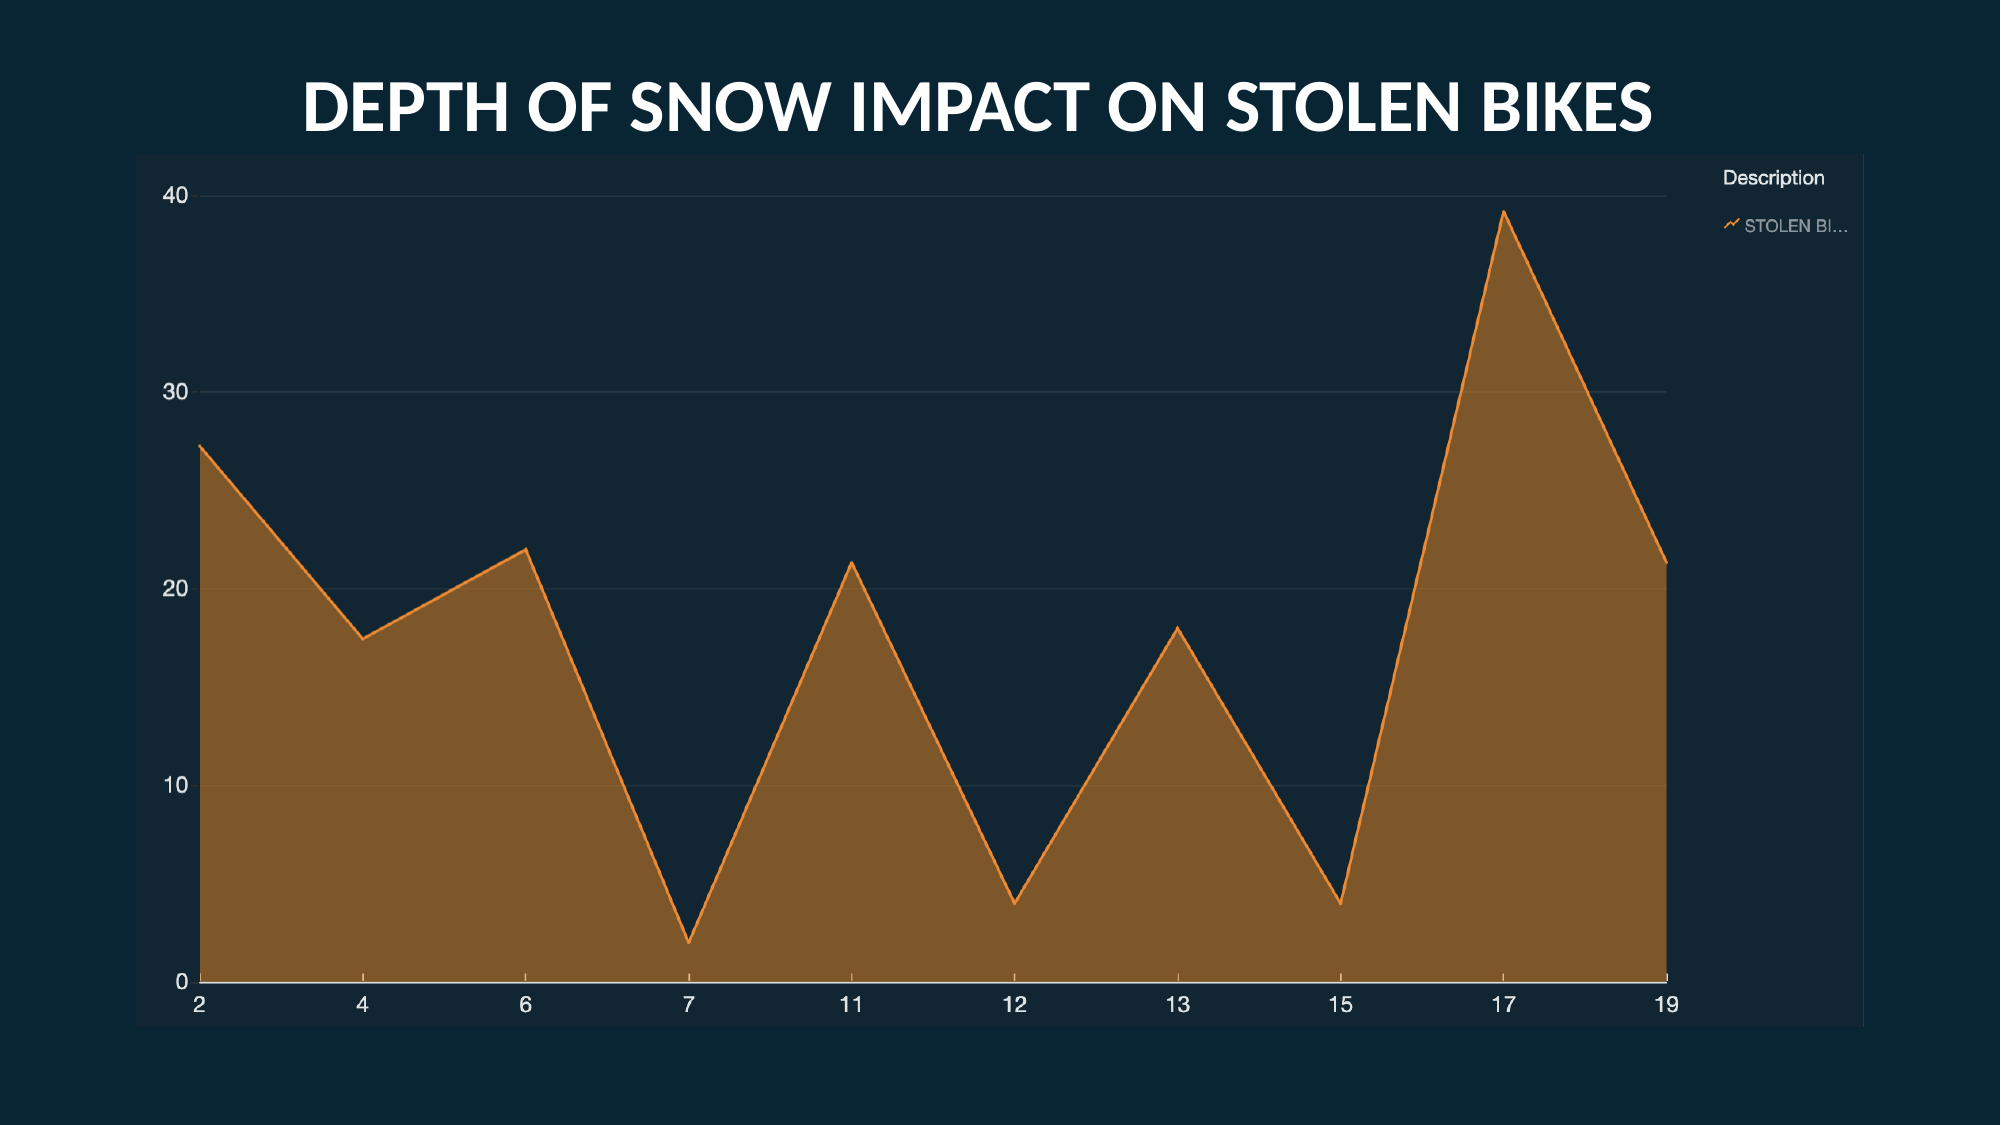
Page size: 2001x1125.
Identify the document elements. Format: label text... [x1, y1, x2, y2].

picture [136, 154, 1864, 1027]
text_box DEPTH OF SNOW IMPACT ON STOLEN BIKES [205, 48, 1754, 152]
